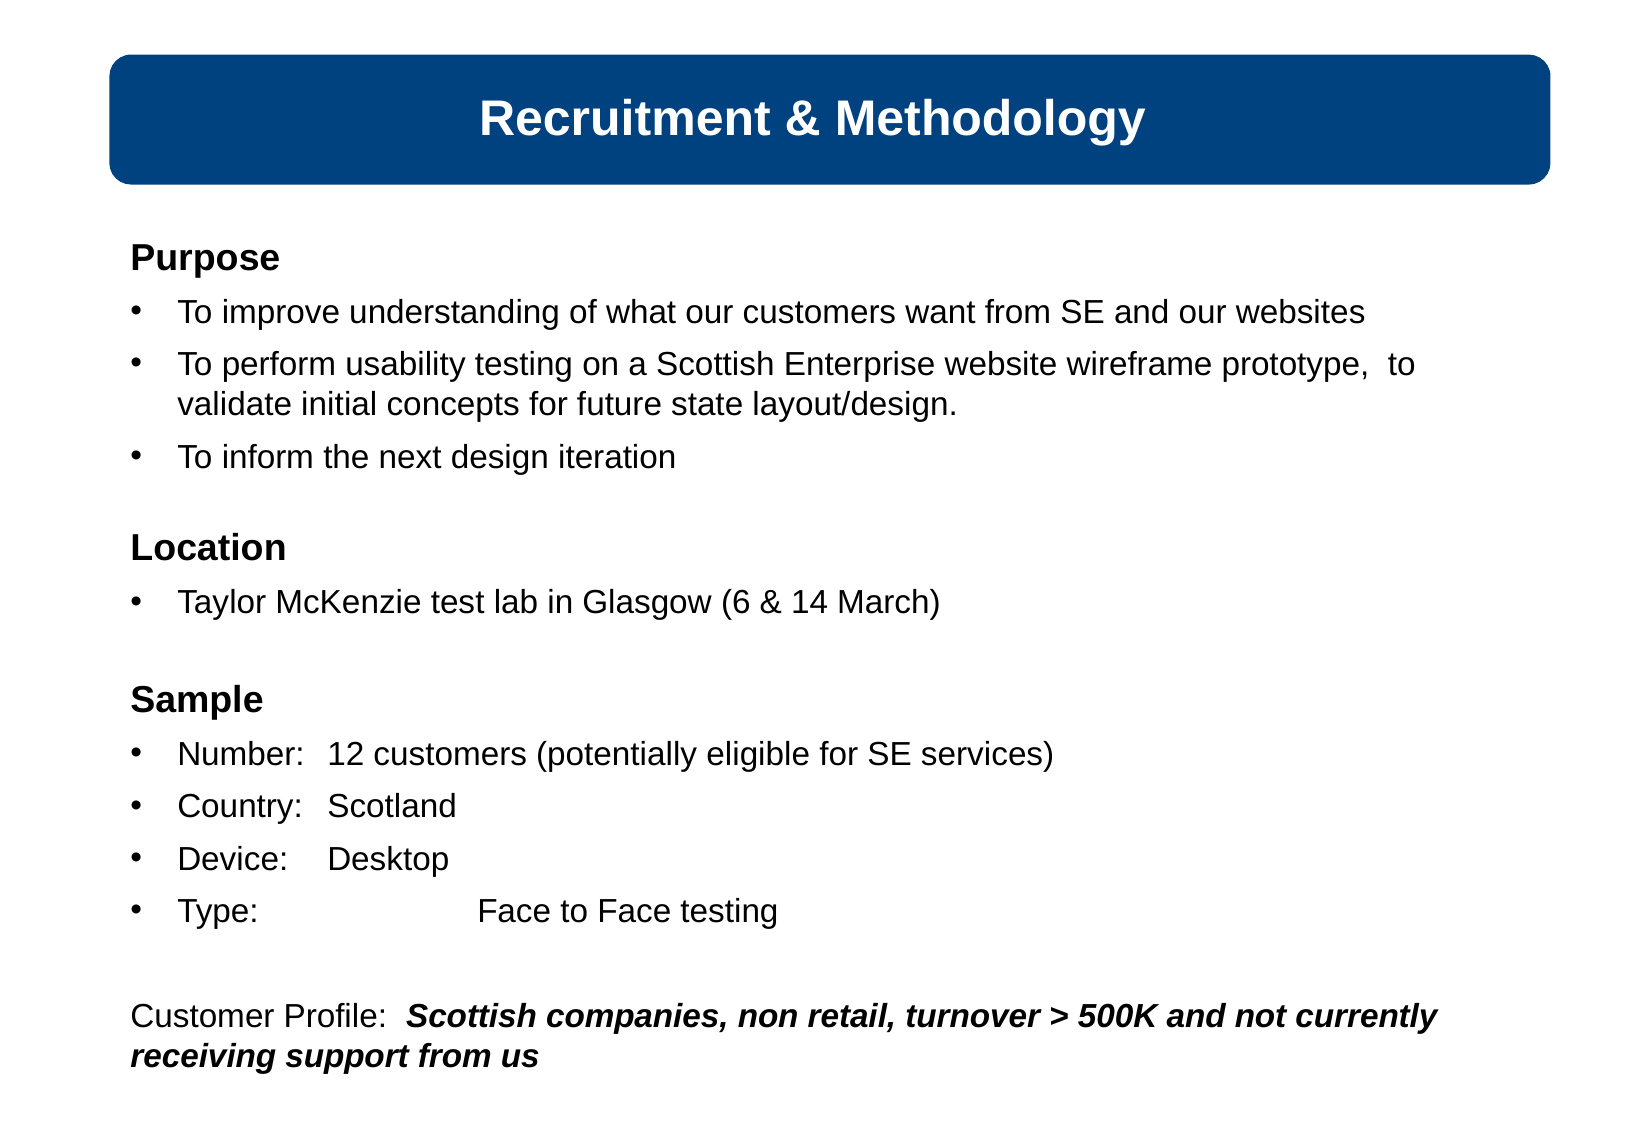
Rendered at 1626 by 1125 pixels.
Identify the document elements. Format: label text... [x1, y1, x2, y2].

list Recruitment & Methodology [162, 78, 1463, 173]
list Purpose To improve understanding of what our customers want from SE and our websites To perform usability testing on a Scottish Enterprise website wireframe prototype, to validate initial concepts for future state layout/design. To inform the next design iteration Location Taylor McKenzie test lab in Glasgow (6 & 14 March) Sample Number: 12 customers (potentially eligible for SE services) Country: Scotland Device: Desktop Type: Face to Face testing Customer Profile: Scottish companies, non retail, turnover > 500K and not currently receiving support from us [115, 172, 1545, 1094]
